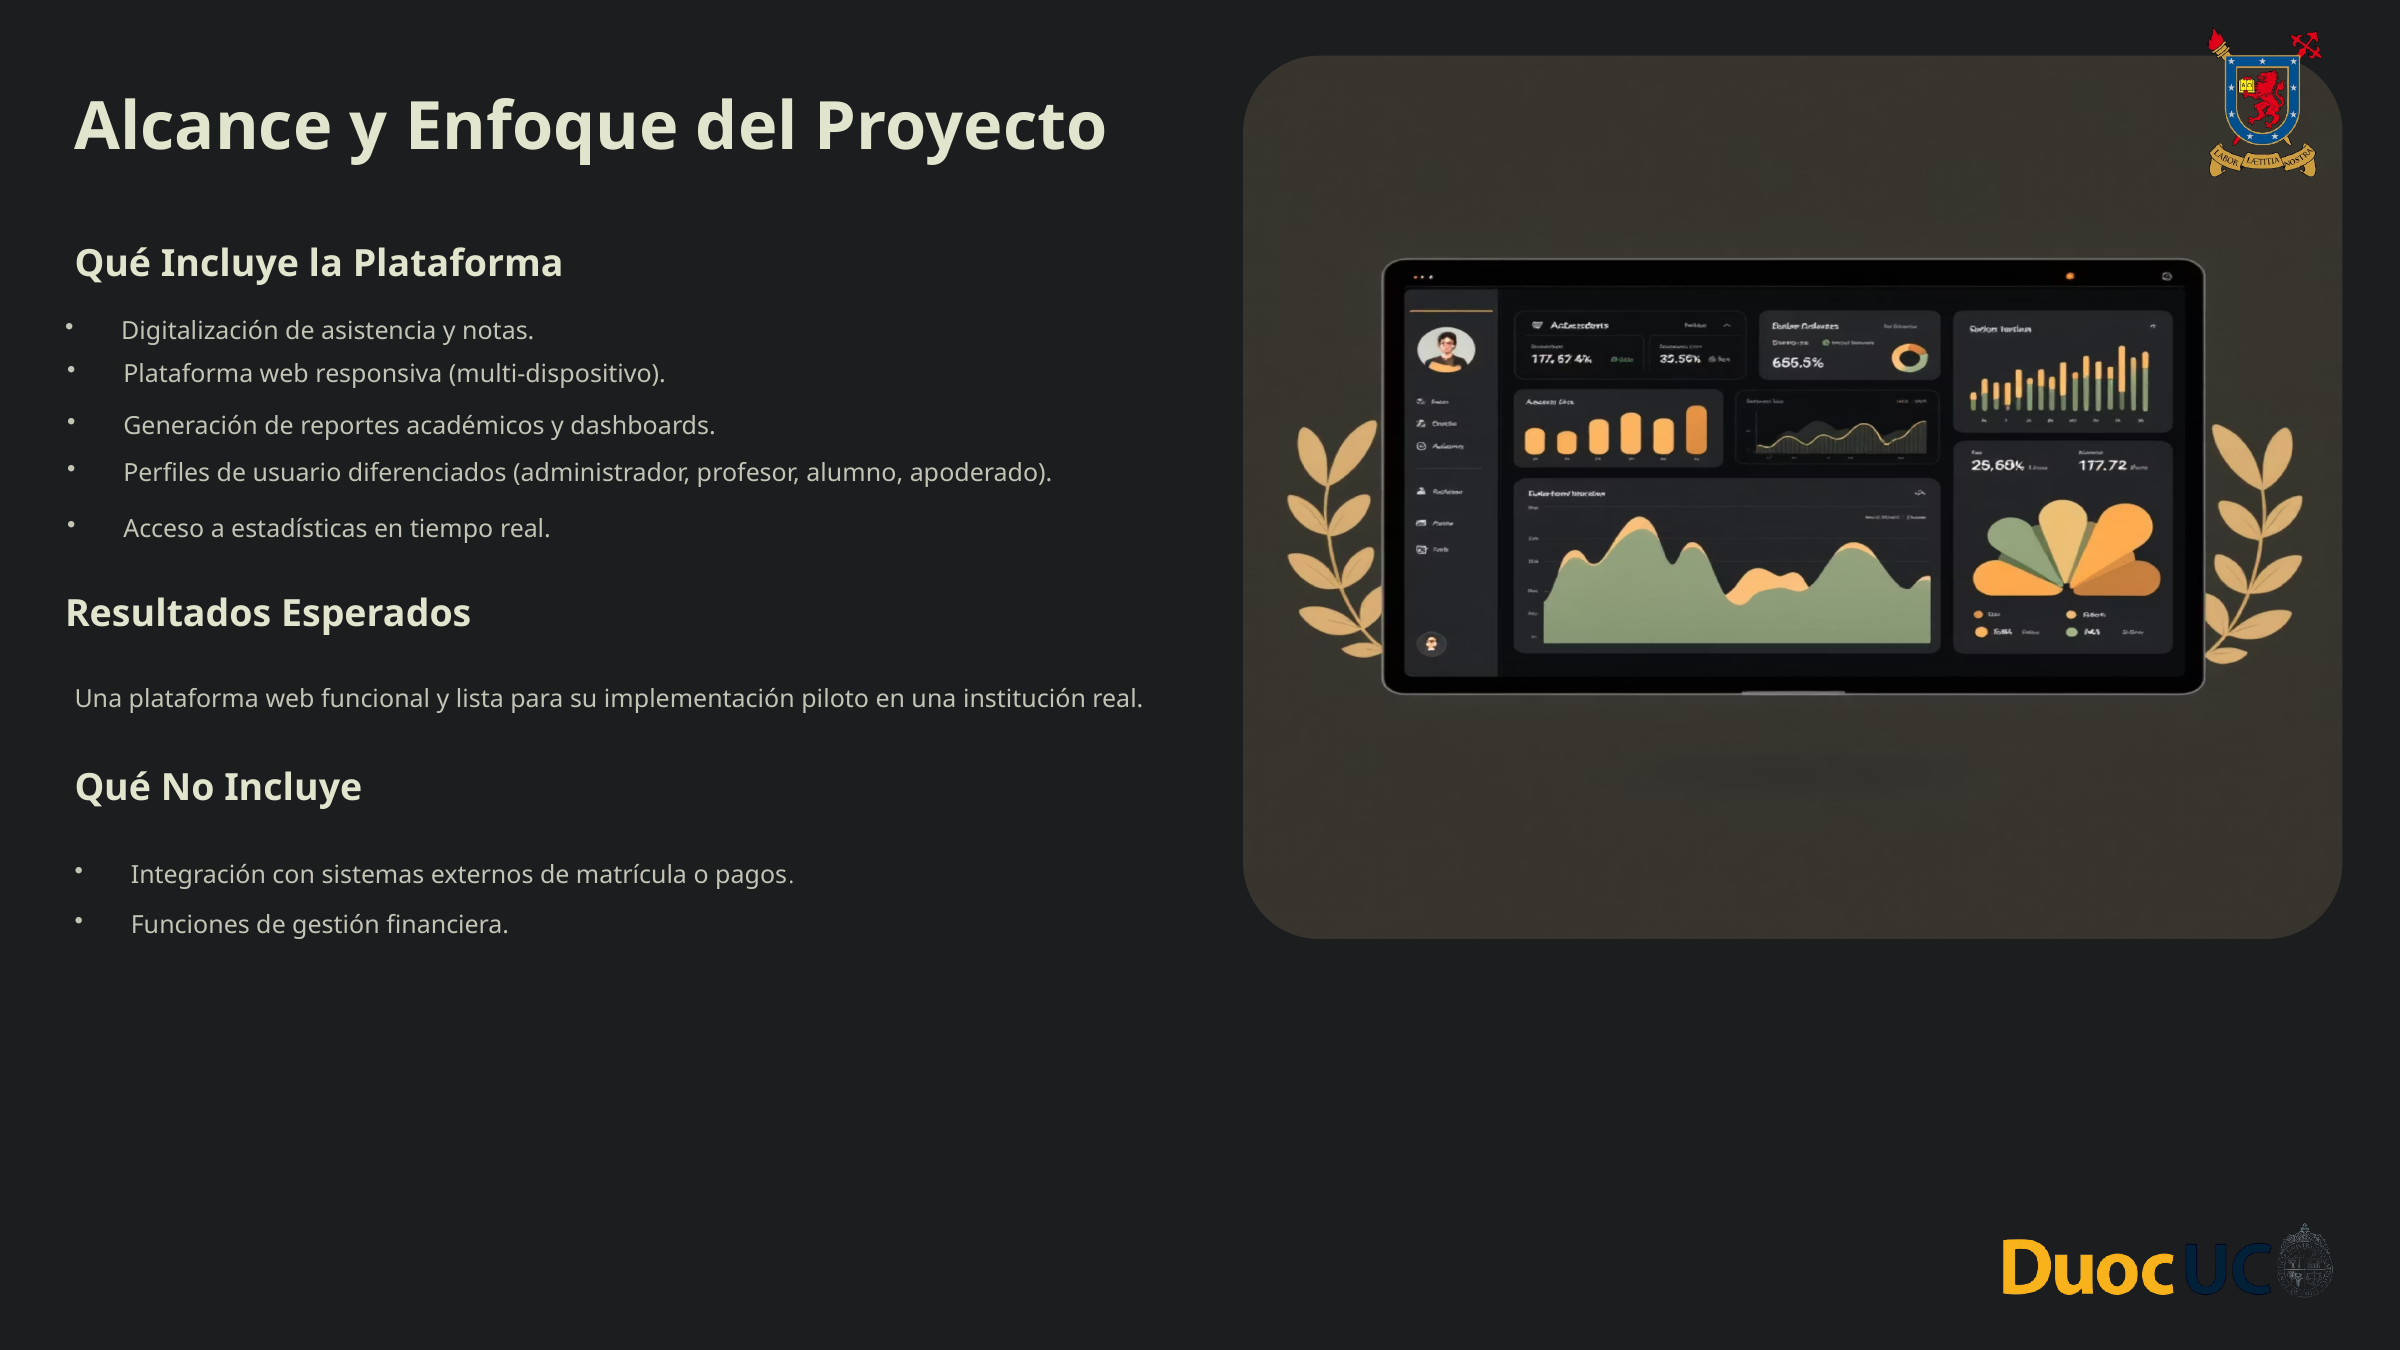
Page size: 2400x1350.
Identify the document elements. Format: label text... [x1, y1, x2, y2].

text_box Integración con sistemas externos de matrícula o pagos. [74, 855, 1174, 890]
picture [1243, 27, 2343, 940]
text_box Resultados Esperados [64, 601, 444, 636]
text_box Alcance y Enfoque del Proyecto [74, 95, 1061, 163]
text_box Qué No Incluye [74, 774, 342, 808]
text_box Plataforma web responsiva (multi-dispositivo). [67, 354, 1167, 389]
picture [1998, 1218, 2389, 1340]
text_box Generación de reportes académicos y dashboards. [67, 406, 1167, 441]
text_box Funciones de gestión financiera. [74, 904, 1174, 939]
text_box Acceso a estadísticas en tiempo real. [67, 509, 1167, 544]
text_box Perfiles de usuario diferenciados (administrador, profesor, alumno, apoderado). [67, 453, 1167, 488]
text_box Una plataforma web funcional y lista para su implementación piloto en una institución real. [74, 679, 1174, 714]
text_box Qué Incluye la Plataforma [74, 251, 530, 291]
text_box Digitalización de asistencia y notas. [64, 310, 1165, 346]
